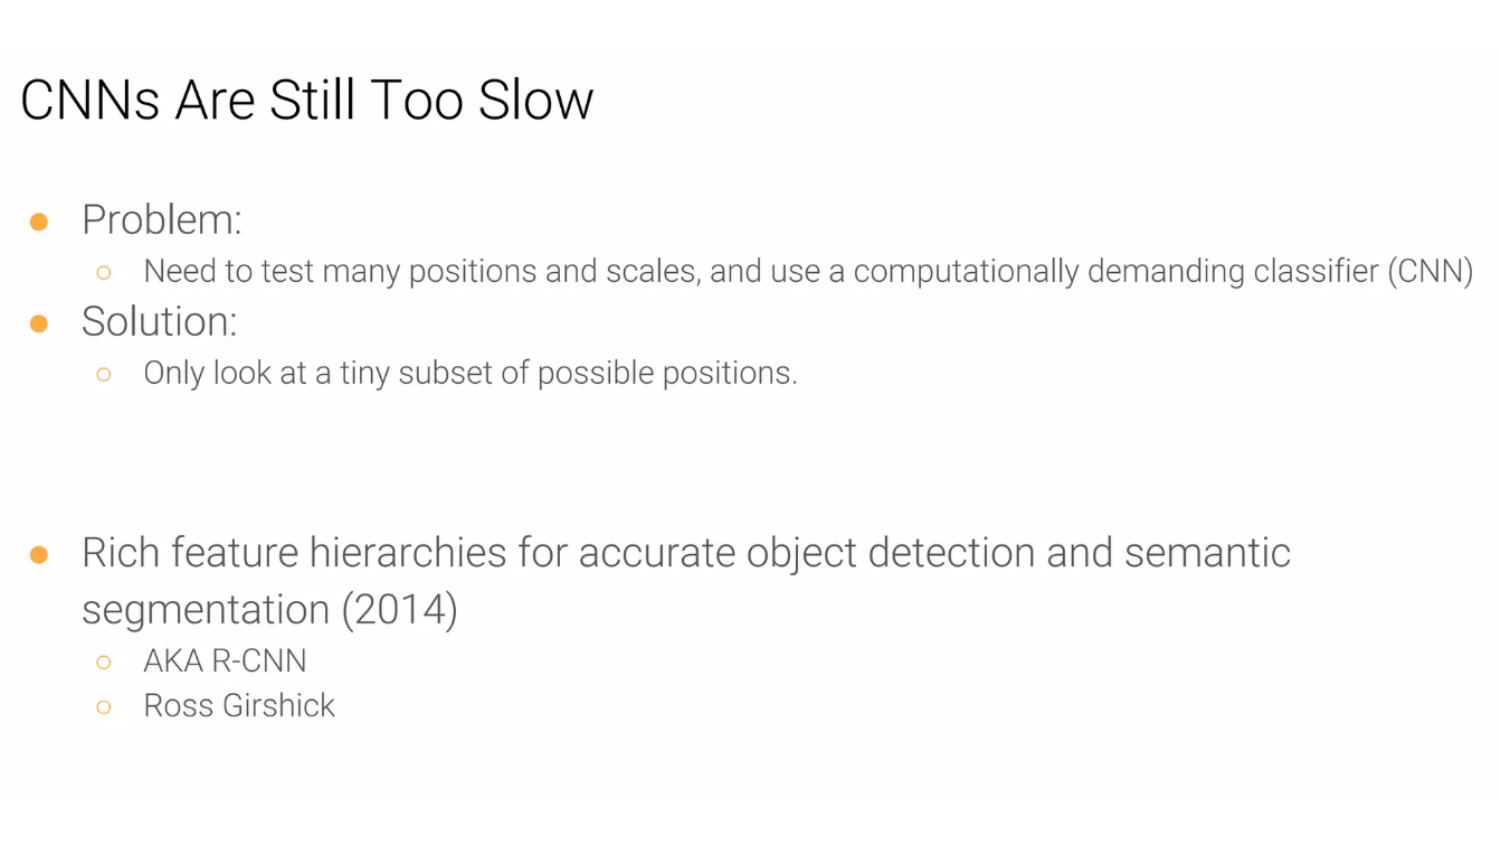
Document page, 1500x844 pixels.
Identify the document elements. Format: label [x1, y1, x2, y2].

picture [0, 47, 1500, 797]
